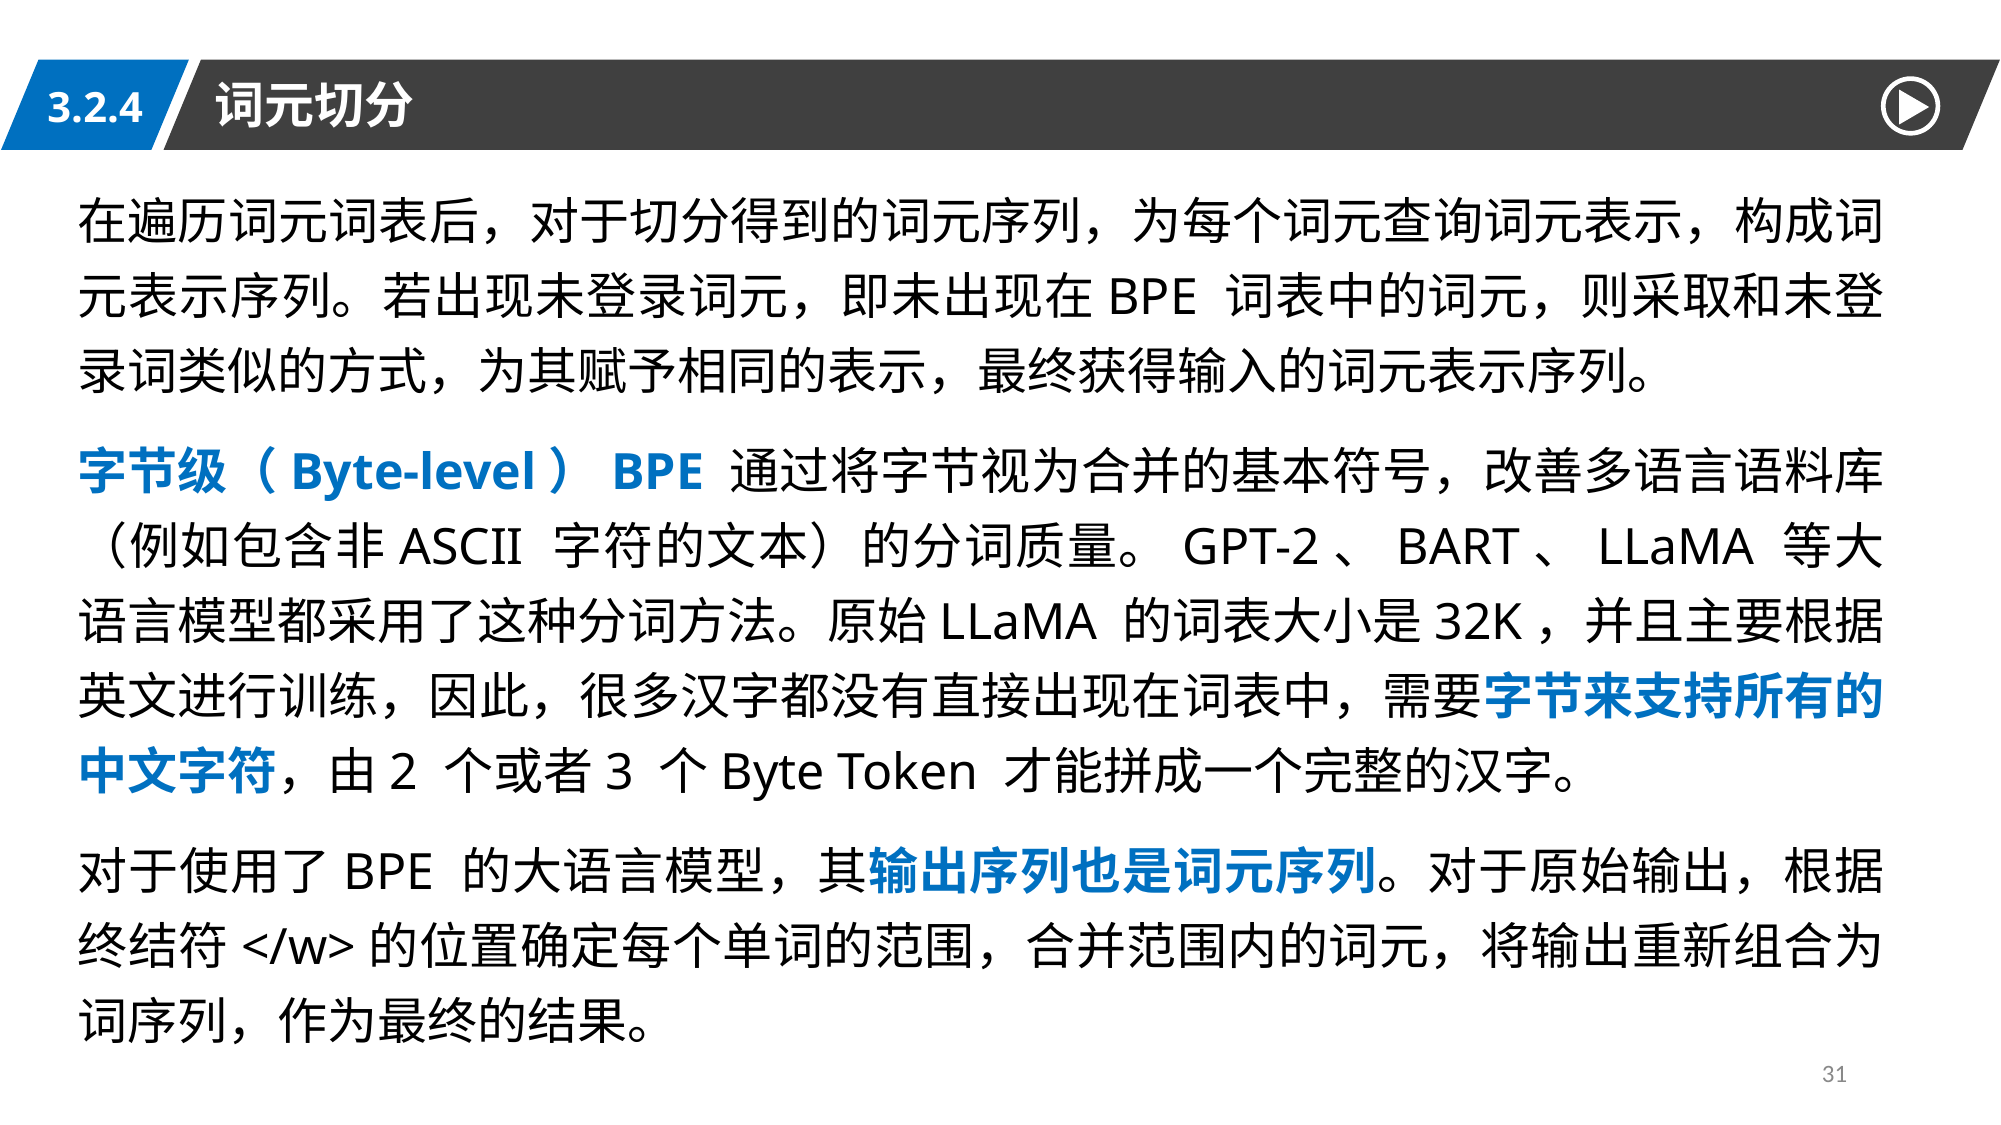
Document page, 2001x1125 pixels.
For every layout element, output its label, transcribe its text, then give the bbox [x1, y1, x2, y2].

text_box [1883, 78, 1939, 134]
text_box [163, 59, 2000, 150]
text_box 词元切分 [199, 66, 430, 142]
text_box 在遍历词元词表后，对于切分得到的词元序列，为每个词元查询词元表示，构成词元表示序列。若出现未登录词元，即未出现在BPE 词表中的词元，则采取和未登录词类似的方式，为其赋予相同的表示，最终获得输入的词元表示序列。 字节级（Byte-level）BPE 通过将字节视为合并的基本符号，改善多语言语料库（例如包含非ASCII 字符的文本）的分词质量。GPT-2、BART、LLaMA 等大语言模型都采用了这种分词方法。原始LLaMA 的词表大小是32K，并且主要根据英文进行训练，因此，很多汉字都没有直接出现在词表中，需要字节来支持所有的中文字符，由2 个或者3 个Byte Token 才能拼成一个完整的汉字。 对于使用了BPE 的大语言模型，其输出序列也是词元序列。对于原始输出，根据终结符</w>的位置确定每个单词的范围，合并范围内的词元，将输出重新组合为词序列，作为最终的结果。 [62, 167, 1900, 1057]
slide_number 31 [1412, 1057, 1863, 1103]
text_box [32, 59, 189, 120]
text_box [1, 89, 157, 150]
text_box 3.2.4 [26, 73, 164, 138]
